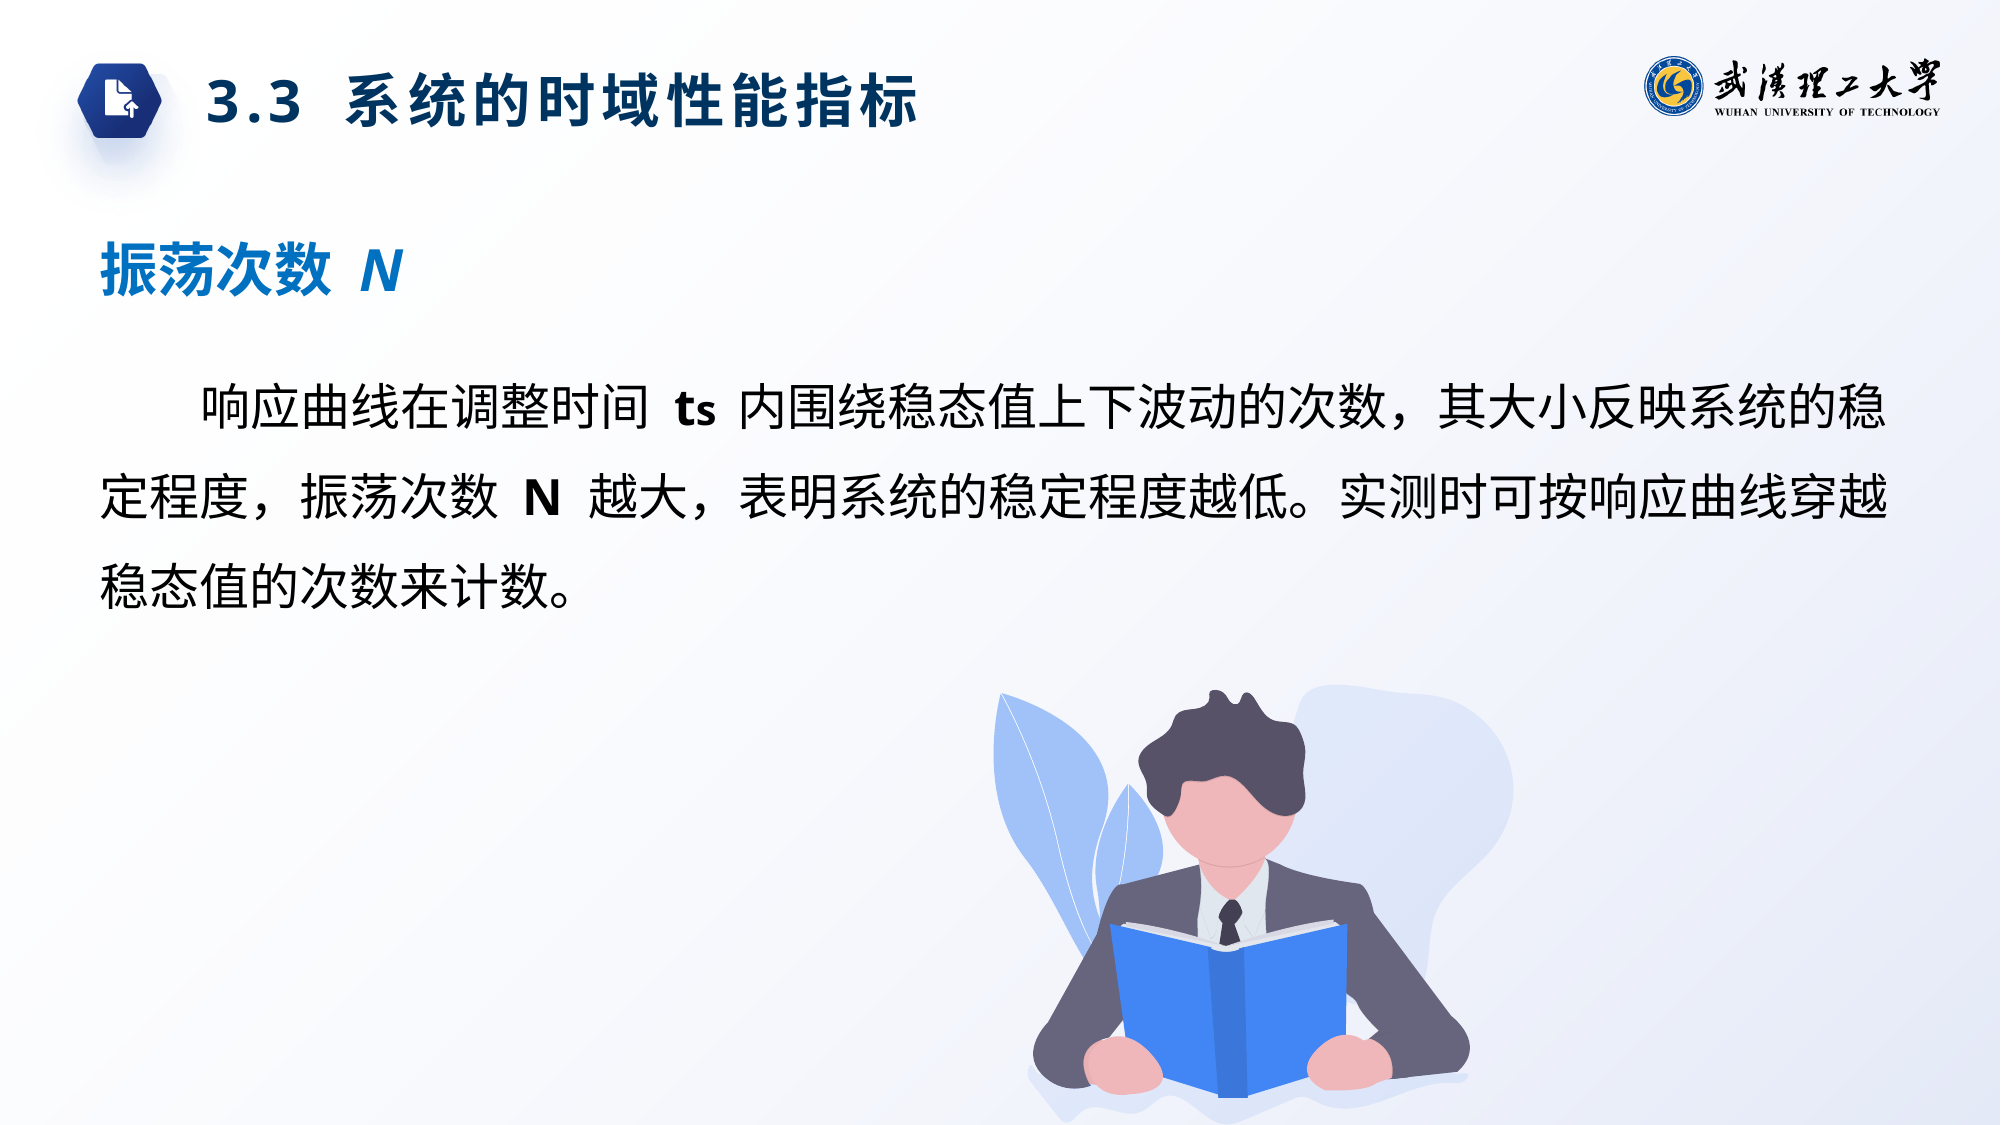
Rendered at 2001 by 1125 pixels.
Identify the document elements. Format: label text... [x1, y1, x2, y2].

picture [0, 0, 2000, 1125]
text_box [975, 675, 1532, 1125]
text_box 振荡次数 N [84, 226, 676, 311]
list 3.3 系统的时域性能指标 [191, 56, 1624, 143]
text_box 响应曲线在调整时间 ts 内围绕稳态值上下波动的次数，其大小反映系统的稳定程度，振荡次数 N 越大，表明系统的稳定程度越低。实测时可按响应曲线穿越稳态值的次数来计数。 [84, 338, 1916, 624]
